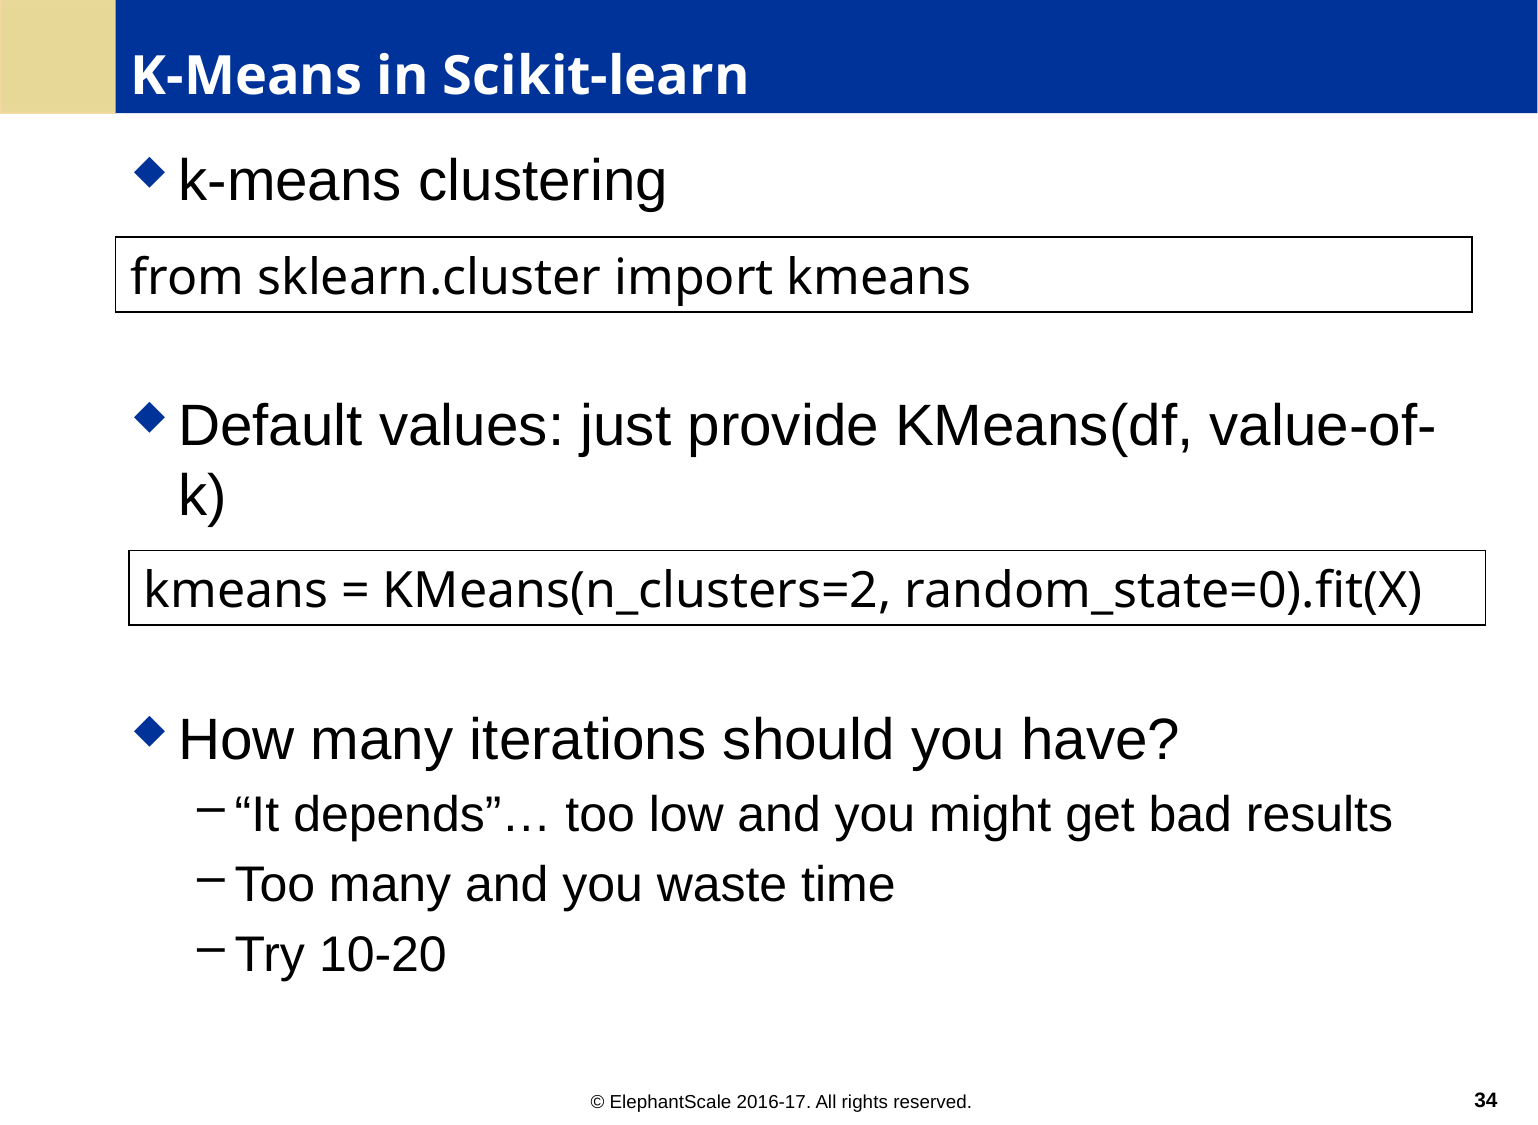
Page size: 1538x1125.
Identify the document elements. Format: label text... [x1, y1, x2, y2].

list k-means clustering Default values: just provide KMeans(df, value-of-k) How many iterations should you have? “It depends”… too low and you might get bad results Too many and you waste time Try 10-20 [115, 134, 1500, 1061]
text_box kmeans = KMeans(n_clusters=2, random_state=0).fit(X) [129, 550, 1486, 626]
title K-Means in Scikit-learn [115, 0, 1538, 114]
picture [0, 0, 115, 114]
slide_number 34 [1407, 1074, 1498, 1113]
footer © ElephantScale 2016-17. All rights reserved. [418, 1083, 1144, 1113]
text_box from sklearn.cluster import kmeans [115, 237, 1473, 312]
